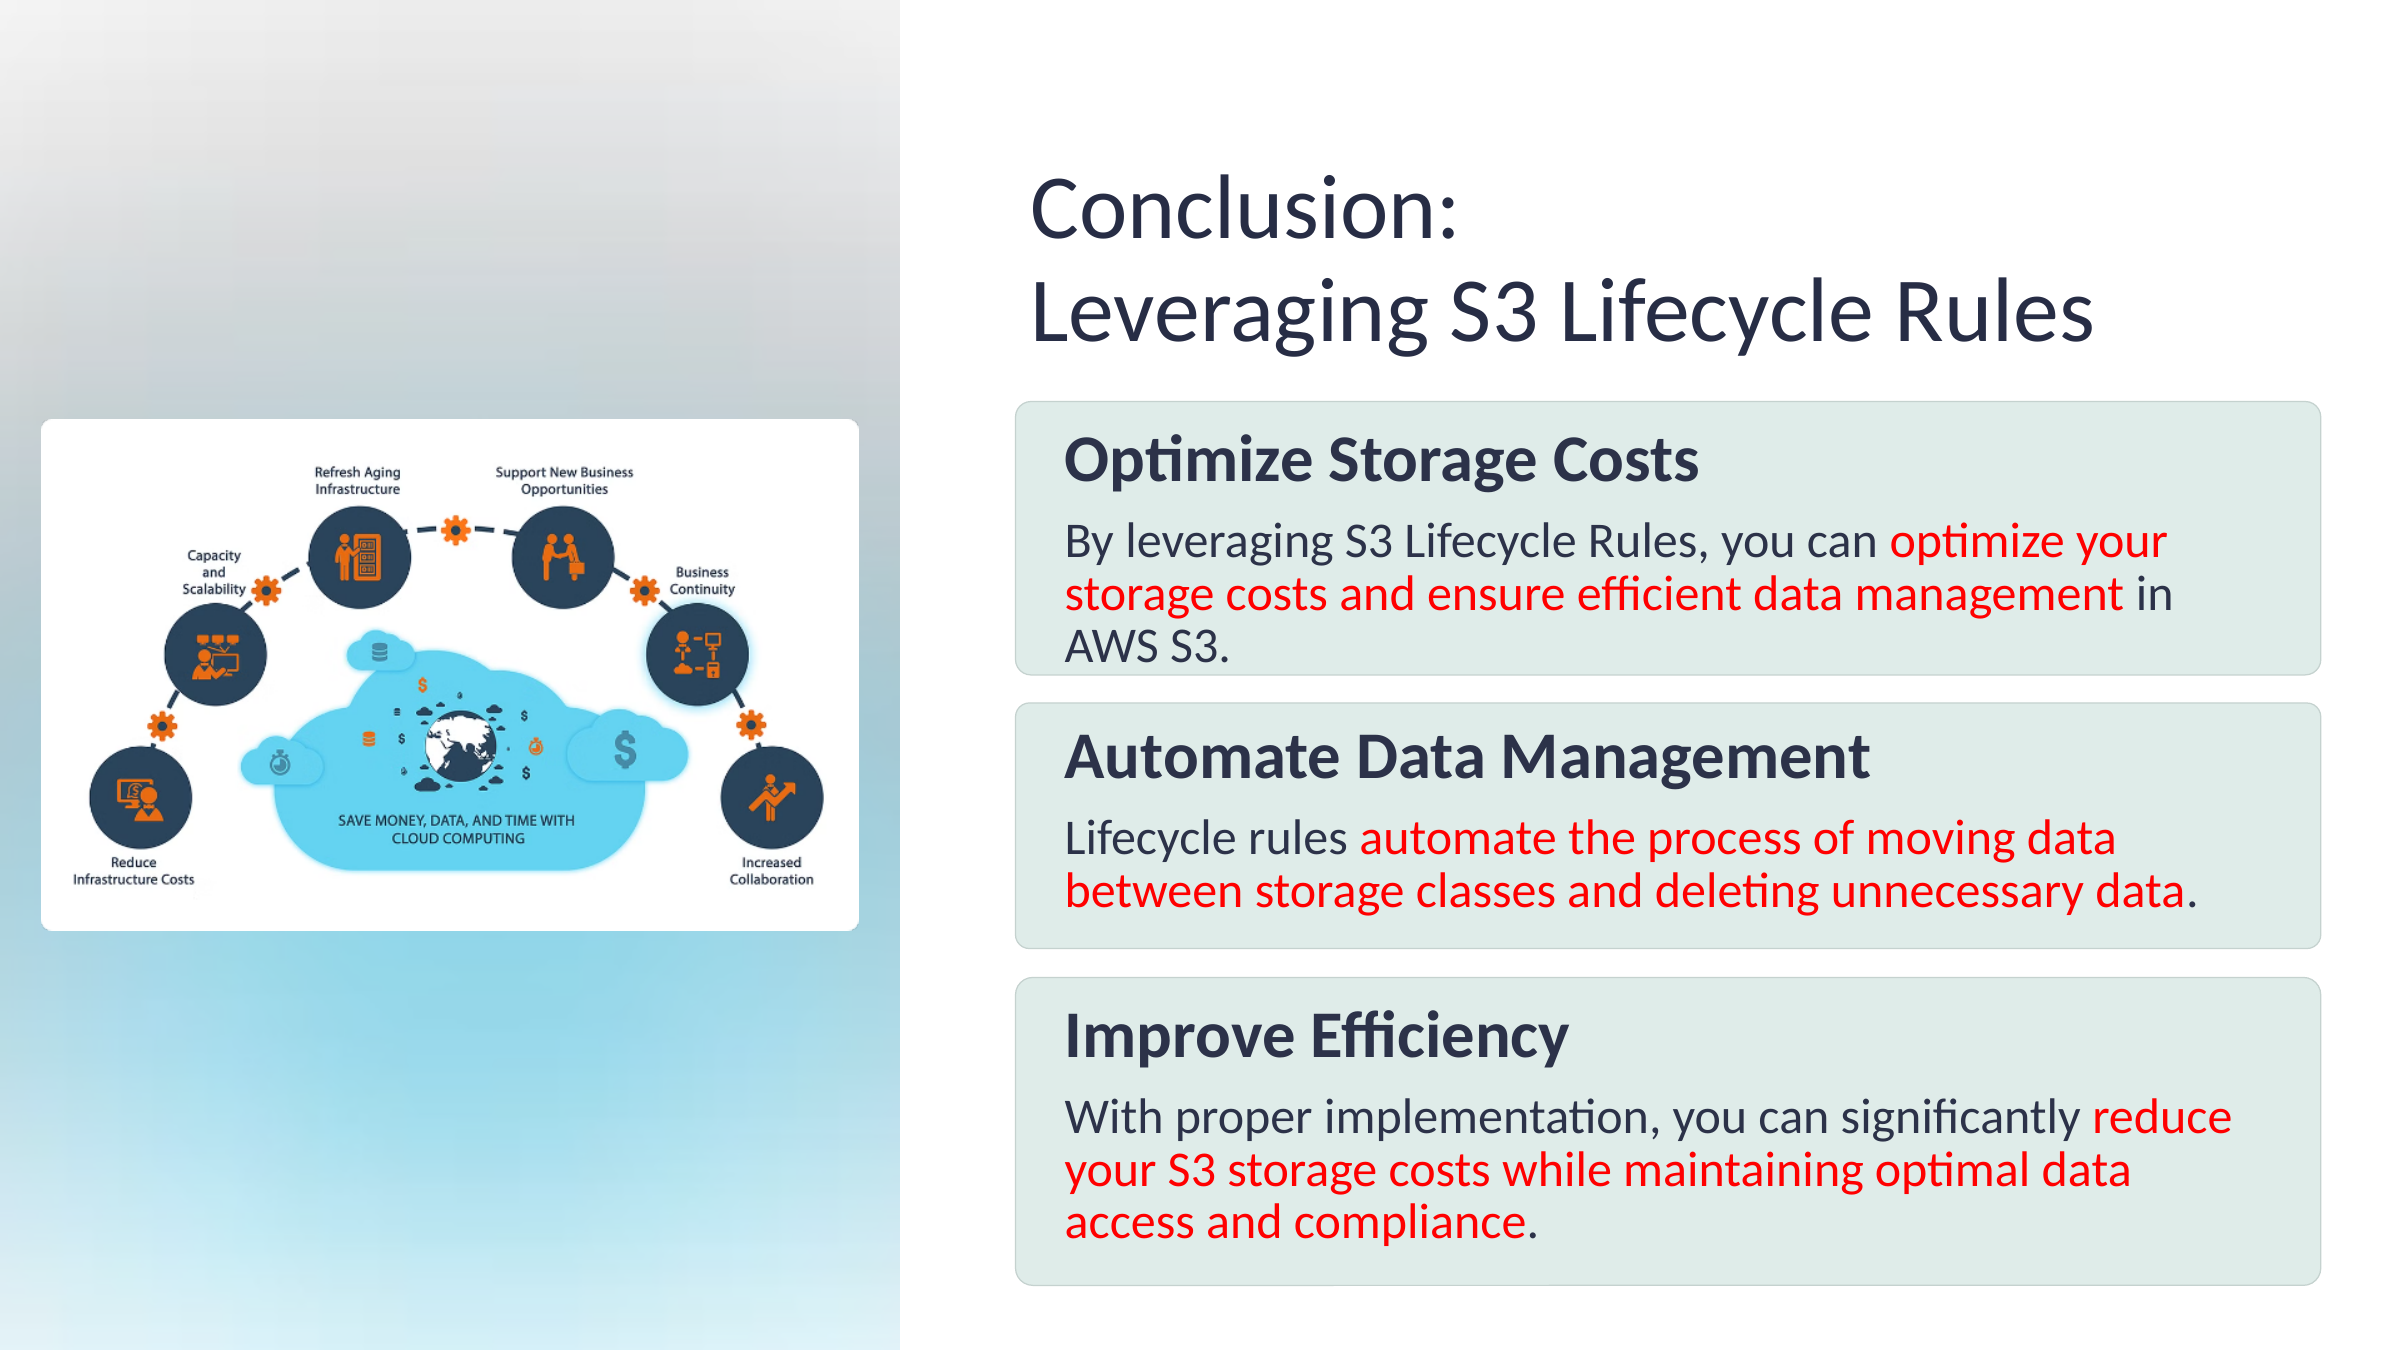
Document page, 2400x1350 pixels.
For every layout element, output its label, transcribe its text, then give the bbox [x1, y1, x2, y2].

text_box [1015, 702, 2321, 949]
text_box With proper implementation, you can significantly reduce your S3 storage costs while maintaining optimal data access and compliance. [1049, 1083, 2251, 1257]
text_box [1015, 977, 2321, 1286]
text_box Improve Efficiency [1049, 1011, 1463, 1064]
text_box Lifecycle rules automate the process of moving data between storage classes and deleting unnecessary data. [1049, 804, 2251, 911]
picture [0, 0, 900, 1350]
text_box Conclusion: Leveraging S3 Lifecycle Rules [1015, 145, 2285, 353]
text_box [900, 0, 2400, 1350]
text_box [1015, 401, 2321, 675]
text_box Automate Data Management [1049, 733, 1573, 785]
text_box Optimize Storage Costs [1049, 435, 1473, 488]
text_box By leveraging S3 Lifecycle Rules, you can optimize your storage costs and ensure efficient data management in AWS S3. [1049, 507, 2321, 665]
